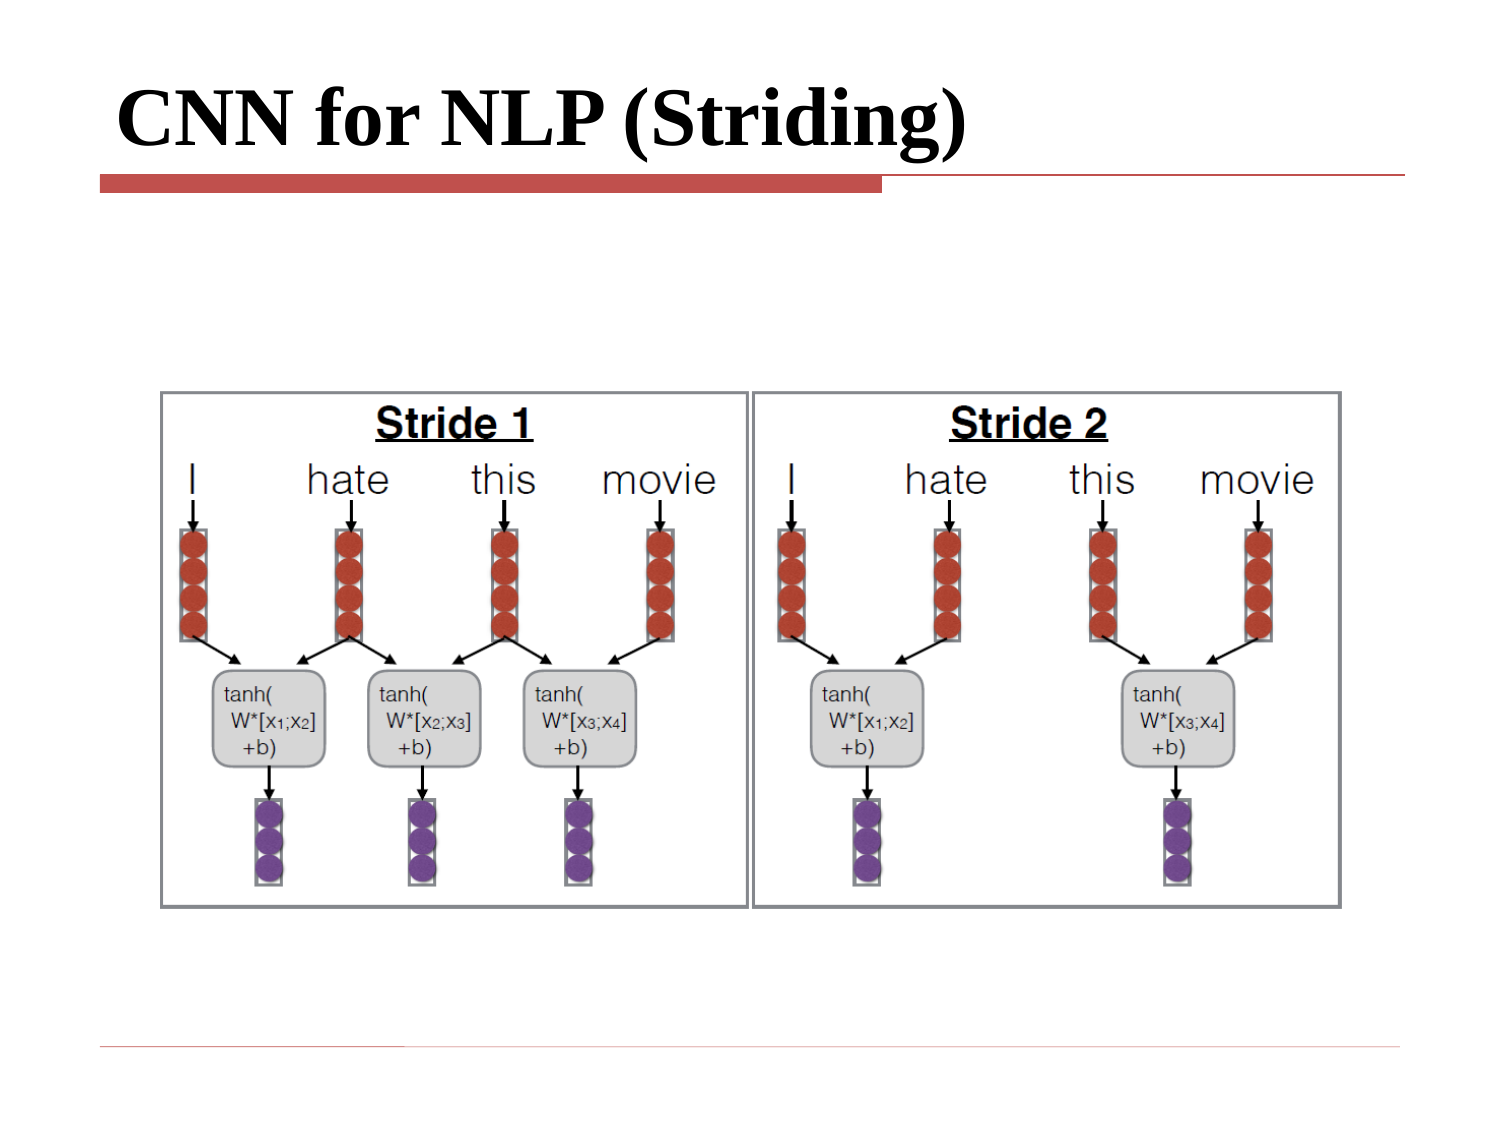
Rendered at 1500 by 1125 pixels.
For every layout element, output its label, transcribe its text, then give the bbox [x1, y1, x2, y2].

title CNN for NLP (Striding) [100, 50, 1412, 170]
picture [159, 381, 1348, 914]
